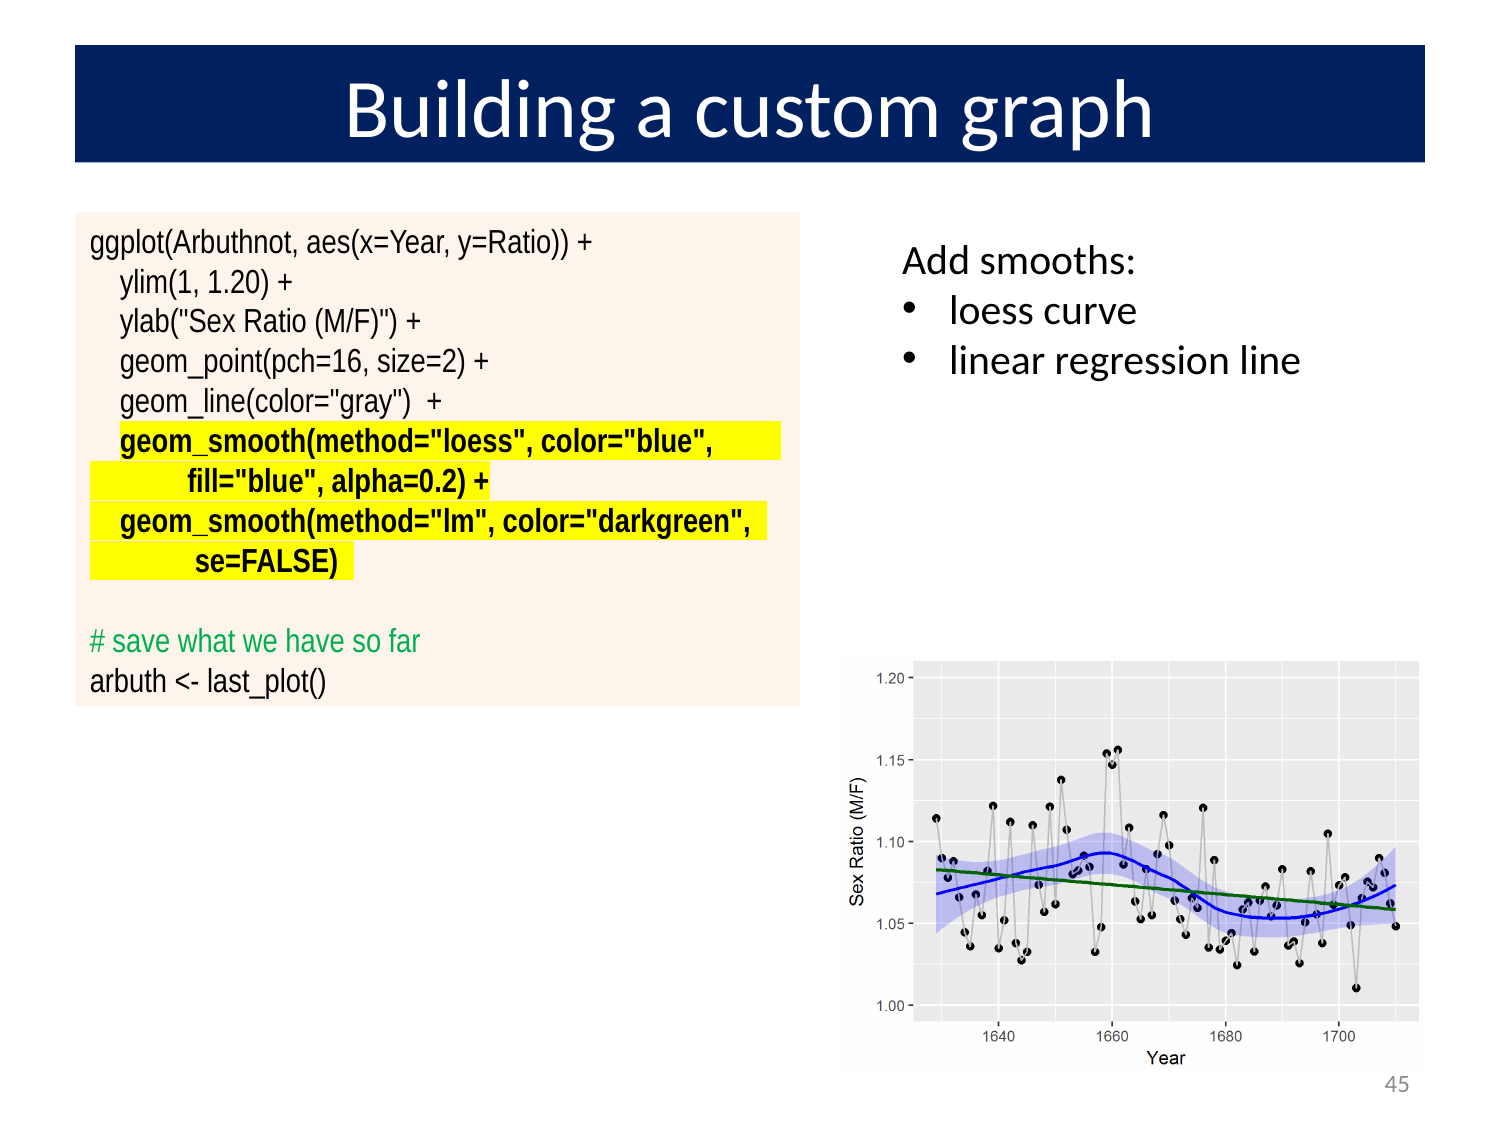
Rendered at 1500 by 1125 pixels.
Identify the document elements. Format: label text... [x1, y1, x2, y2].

slide_number 45 [1074, 1081, 1425, 1103]
picture [839, 652, 1429, 1073]
text_box ggplot(Arbuthnot, aes(x=Year, y=Ratio)) + ylim(1, 1.20) + ylab("Sex Ratio (M/F)") + geom_point(pch=16, size=2) + geom_line(color="gray") + geom_smooth(method="loess", color="blue", fill="blue", alpha=0.2) + geom_smooth(method="lm", color="darkgreen", se=FALSE) # save what we have so far arbuth <- last_plot() [75, 212, 800, 707]
title Building a custom graph [75, 45, 1425, 163]
text_box Add smooths: loess curve linear regression line [887, 224, 1428, 390]
